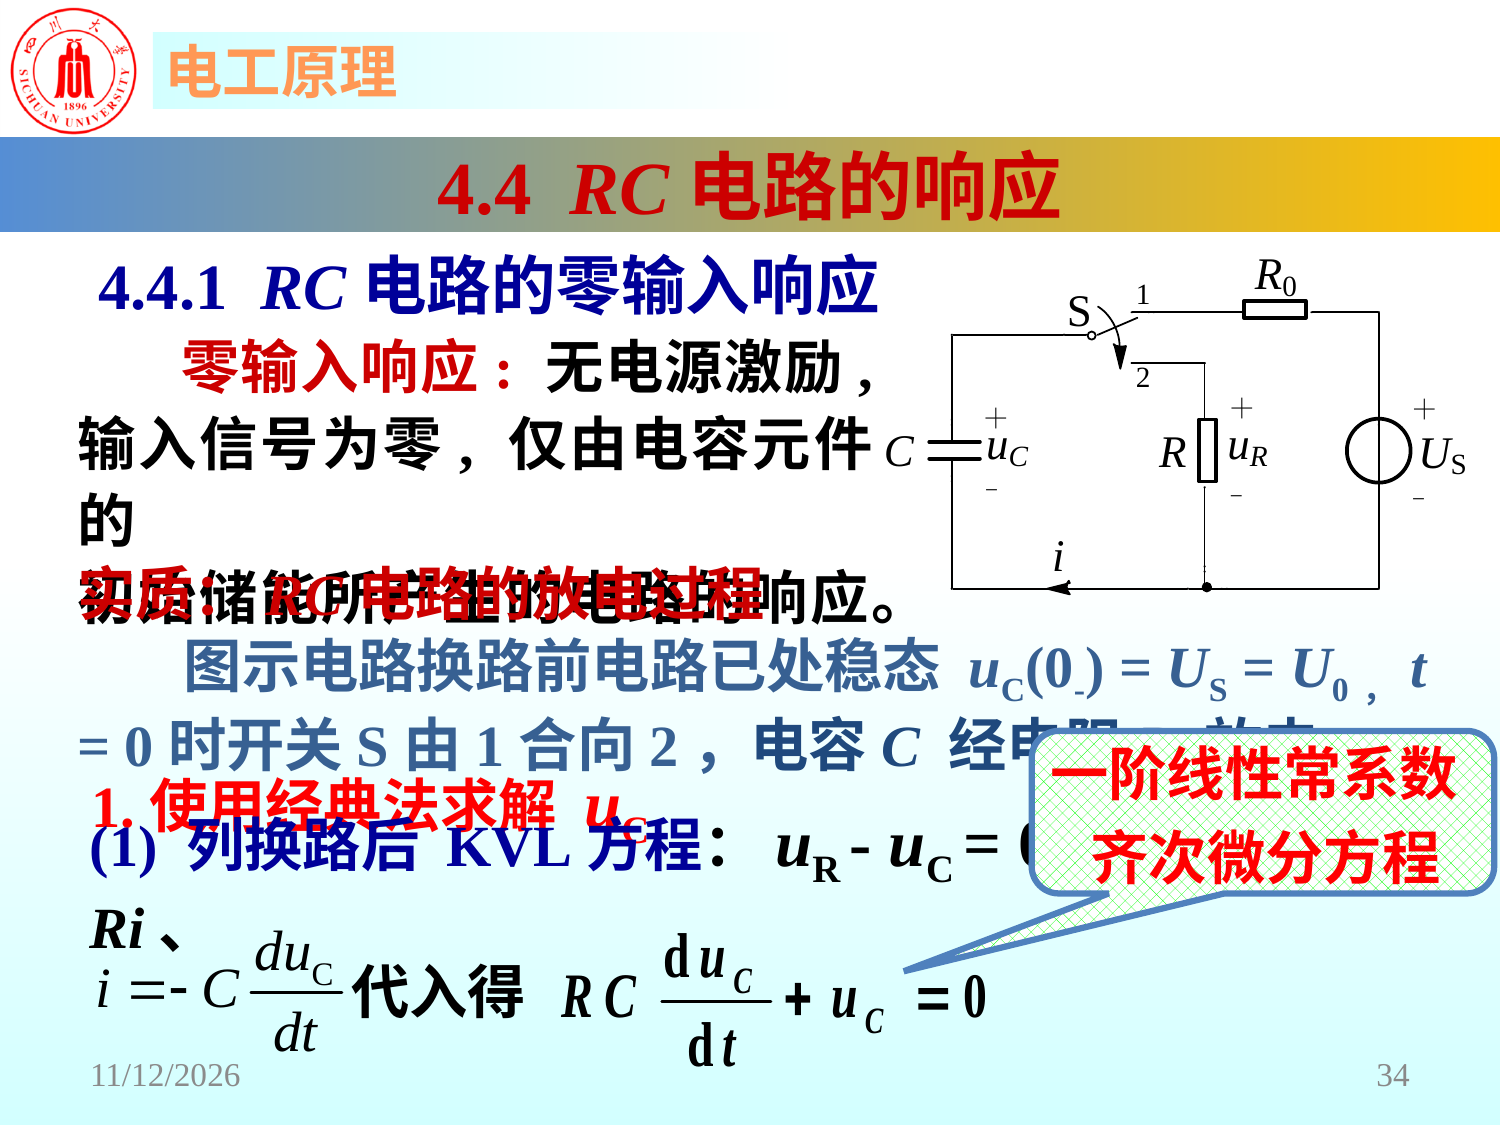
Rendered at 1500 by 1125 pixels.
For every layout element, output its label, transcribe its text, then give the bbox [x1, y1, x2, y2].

text_box 零输入响应: 无电源激励, 输入信号为零, 仅由电容元件的 初始储能所产生的电路的响应。 [62, 315, 850, 549]
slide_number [75, 1042, 425, 1103]
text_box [1031, 715, 1495, 902]
text_box 1.使用经典法求解 uC [76, 786, 750, 791]
text_box 4.4 RC电路的响应 [0, 137, 1500, 232]
text_box 实质：RC电路的放电过程 [62, 549, 888, 635]
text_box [548, 916, 1000, 1078]
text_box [855, 227, 1498, 605]
text_box (1) 列换路后 KVL方程：uR - uC = 0，其中uR = Ri、 [75, 791, 1053, 968]
text_box 代入得 [360, 968, 543, 1033]
text_box 图示电路换路前电路已处稳态 uC(0-) = US = U0，t = 0时开关S由1合向2，电容C 经电阻R 放电。 [62, 621, 1447, 786]
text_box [88, 916, 355, 1065]
text_box (1) 列换路后 KVL方程：uR - uC = 0，其中uR = Ri、 [1005, 910, 1434, 968]
slide_number 34 [1074, 1042, 1425, 1103]
title 4.4.1 RC电路的零输入响应 [74, 236, 850, 350]
